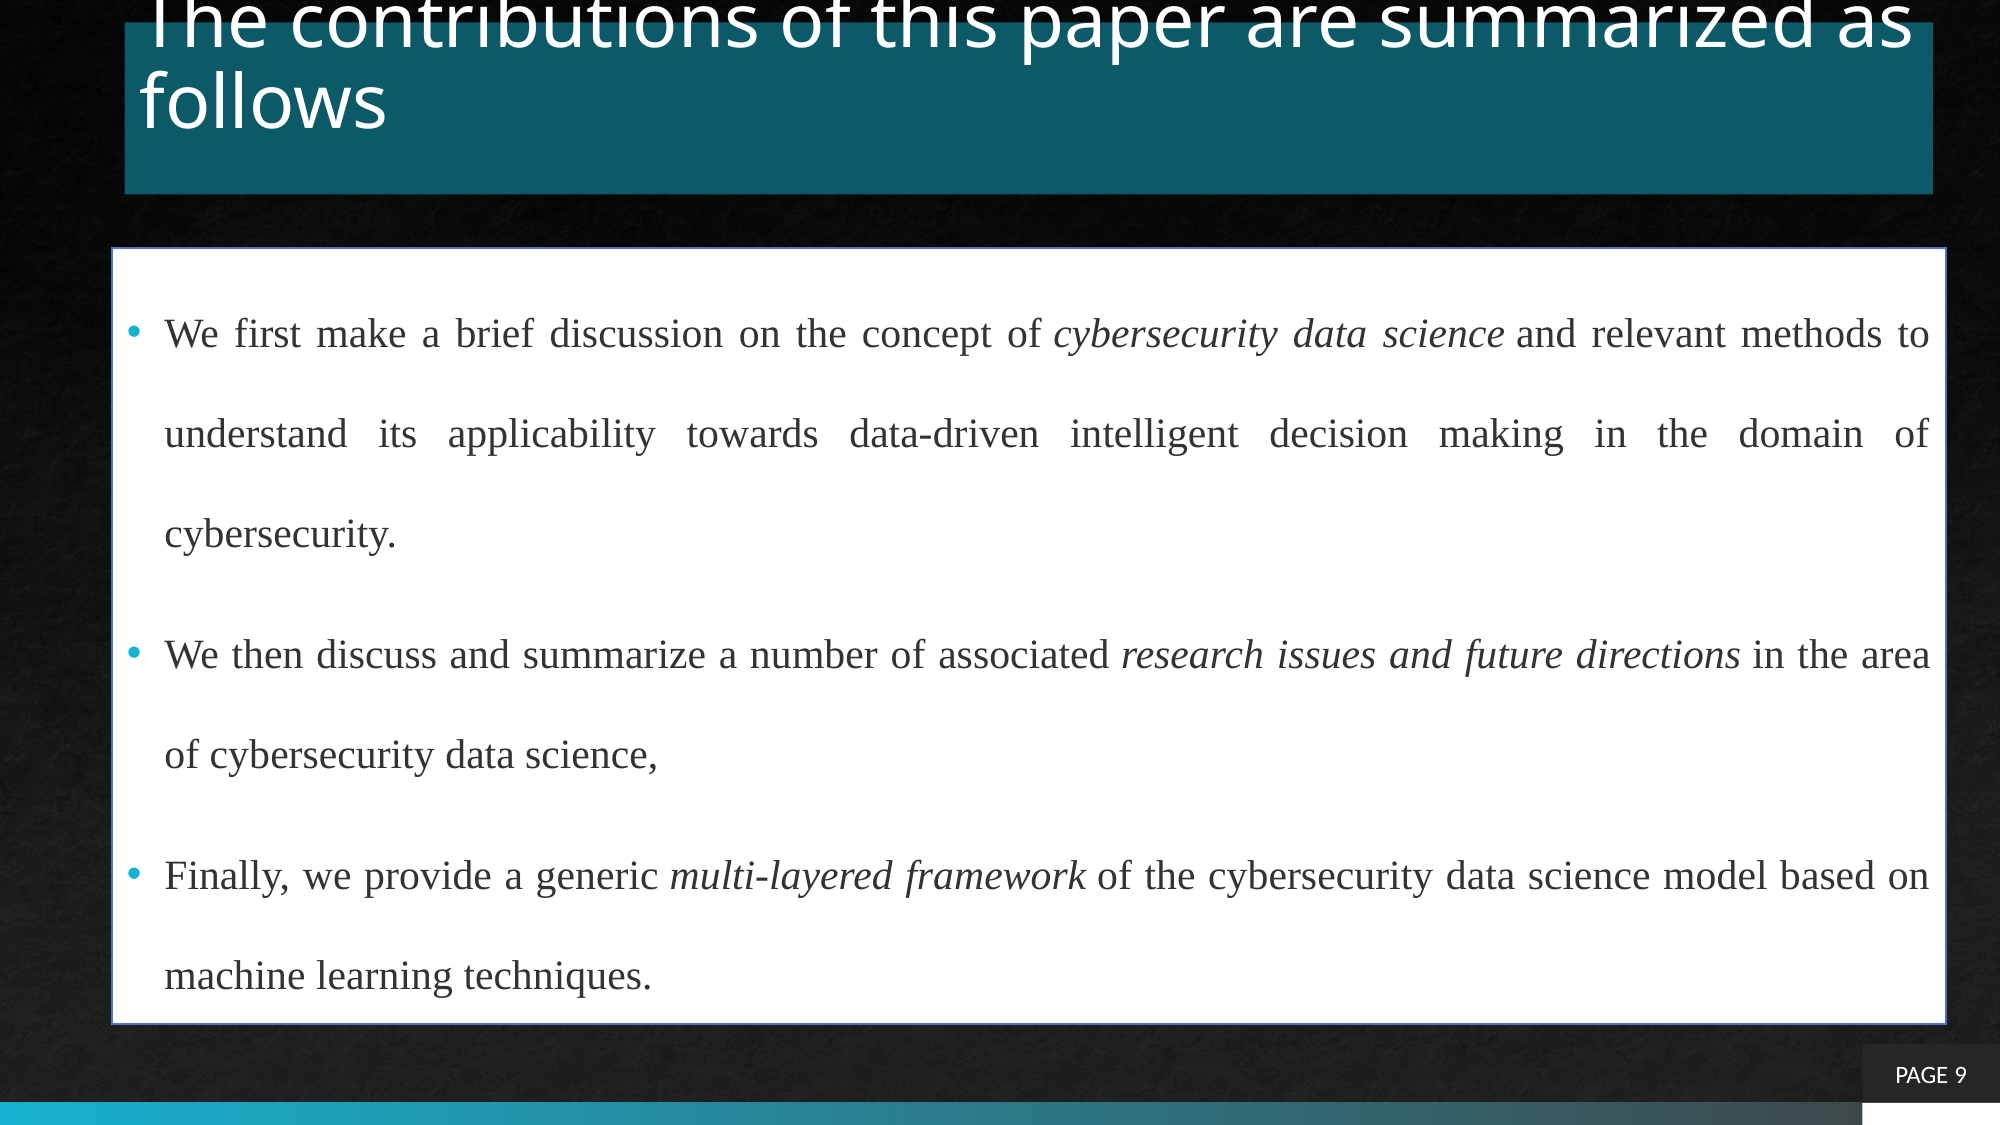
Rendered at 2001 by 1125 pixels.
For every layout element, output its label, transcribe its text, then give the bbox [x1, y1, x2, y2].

title The contributions of this paper are summarized as follows [124, 22, 1933, 195]
slide_number PAGE 9 [1862, 1043, 2000, 1103]
list We first make a brief discussion on the concept of cybersecurity data science and relevant methods to understand its applicability towards data-driven intelligent decision making in the domain of cybersecurity. We then discuss and summarize a number of associated research issues and future directions in the area of cybersecurity data science, Finally, we provide a generic multi-layered framework of the cybersecurity data science model based on machine learning techniques. [111, 247, 1947, 1025]
picture [0, 0, 2000, 1103]
